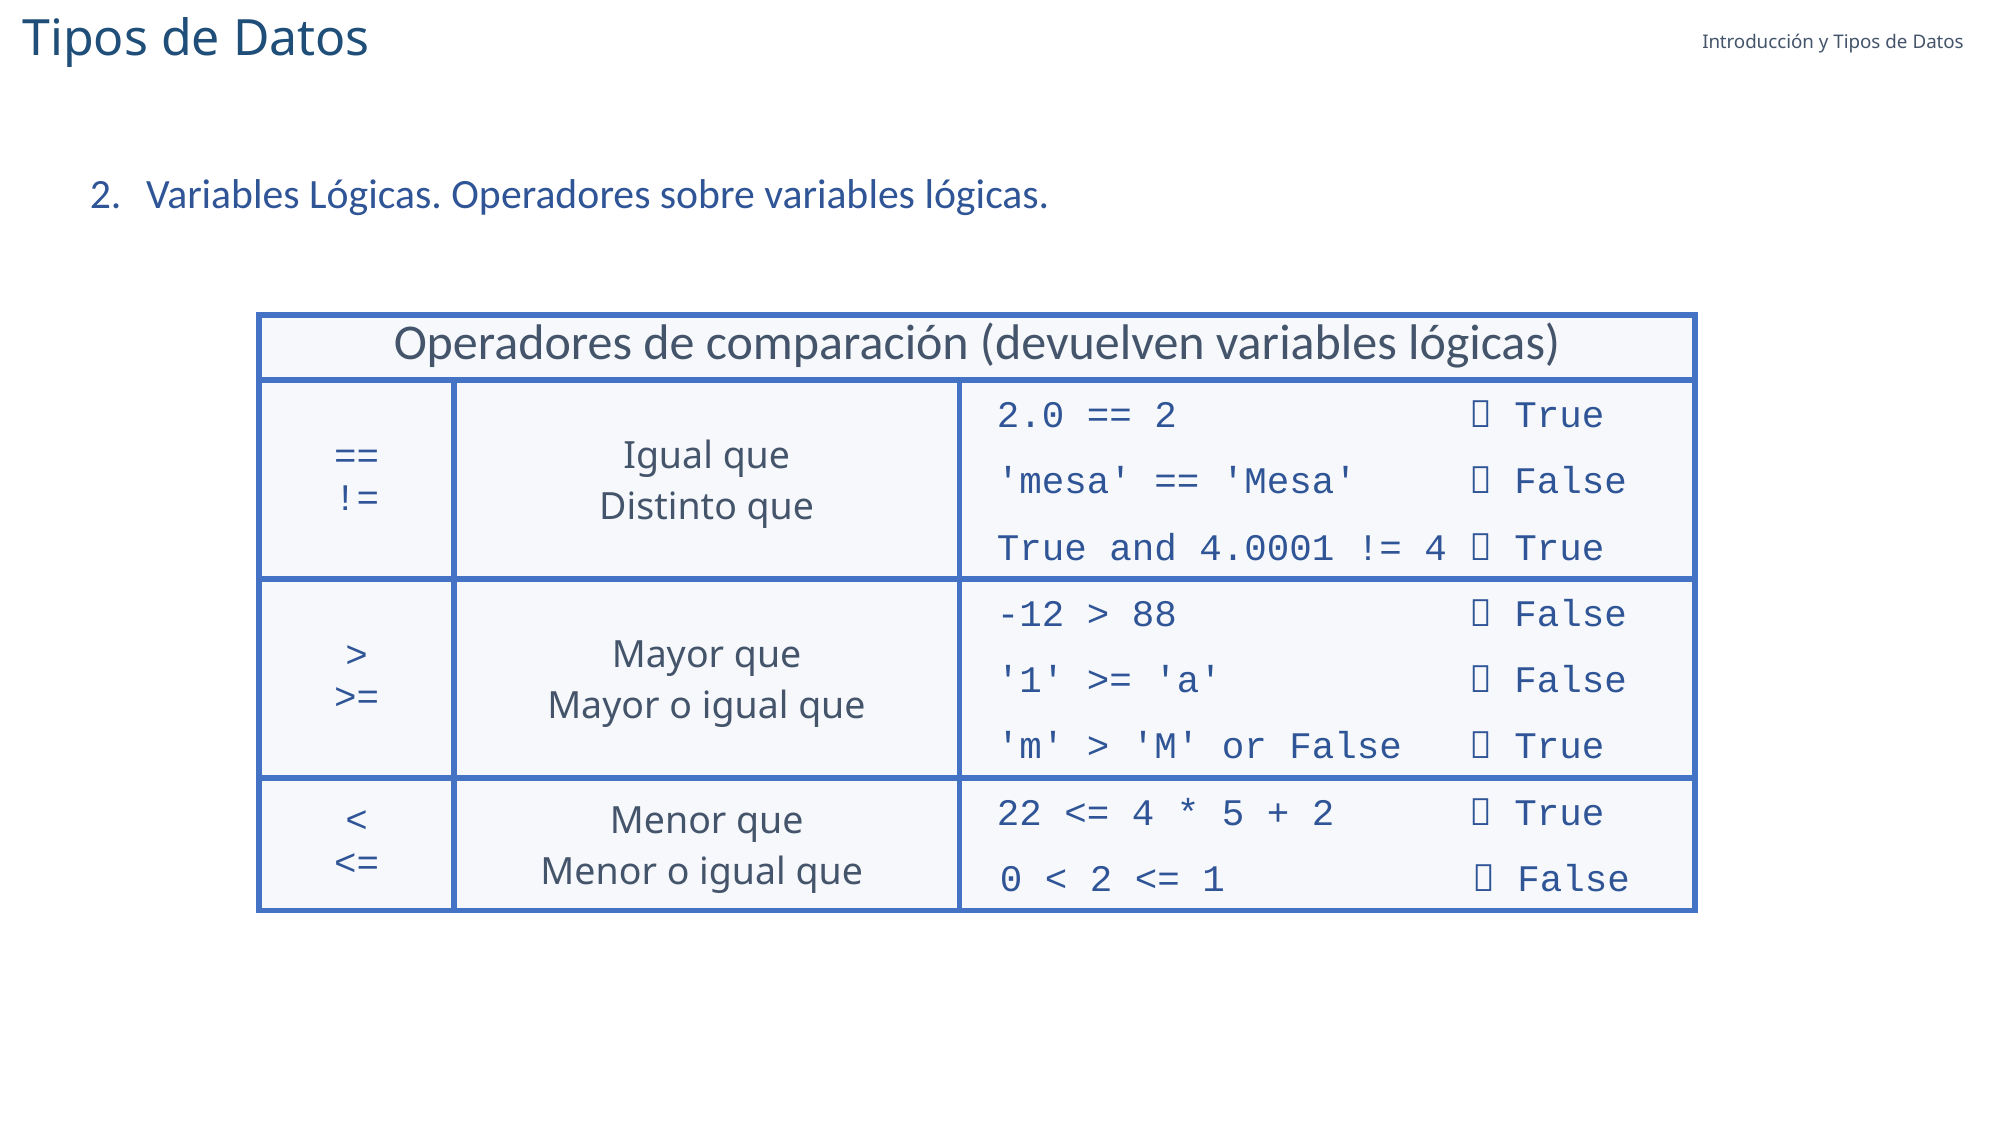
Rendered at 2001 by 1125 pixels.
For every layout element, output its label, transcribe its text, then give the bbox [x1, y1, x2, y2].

text_box Tipos de Datos [7, 0, 385, 73]
table_cell 22 <= 4 * 5 + 2  True [962, 781, 1692, 844]
text_box Variables Lógicas. Operadores sobre variables lógicas. [0, 114, 1911, 225]
table_cell '1' >= 'a'  False [962, 645, 1692, 712]
table_cell Igual que Distinto que [457, 383, 957, 576]
table_header Operadores de comparación (devuelven variables lógicas) [262, 318, 1692, 377]
table_cell > >= [262, 582, 451, 775]
table_cell 'm' > 'M' or False  True [962, 712, 1692, 775]
table_cell 'mesa' == 'Mesa'  False [962, 446, 1692, 513]
table_cell < <= [262, 781, 451, 908]
table_cell == != [262, 383, 451, 576]
text_box Introducción y Tipos de Datos [1614, 24, 2000, 70]
table_cell Menor que Menor o igual que [457, 781, 957, 908]
table_cell 2.0 == 2  True [962, 383, 1692, 446]
table_cell 0 < 2 <= 1  False [962, 844, 1692, 908]
table_cell -12 > 88  False [962, 582, 1692, 645]
table_cell Mayor que Mayor o igual que [457, 582, 957, 775]
table_cell True and 4.0001 != 4  True [962, 513, 1692, 576]
